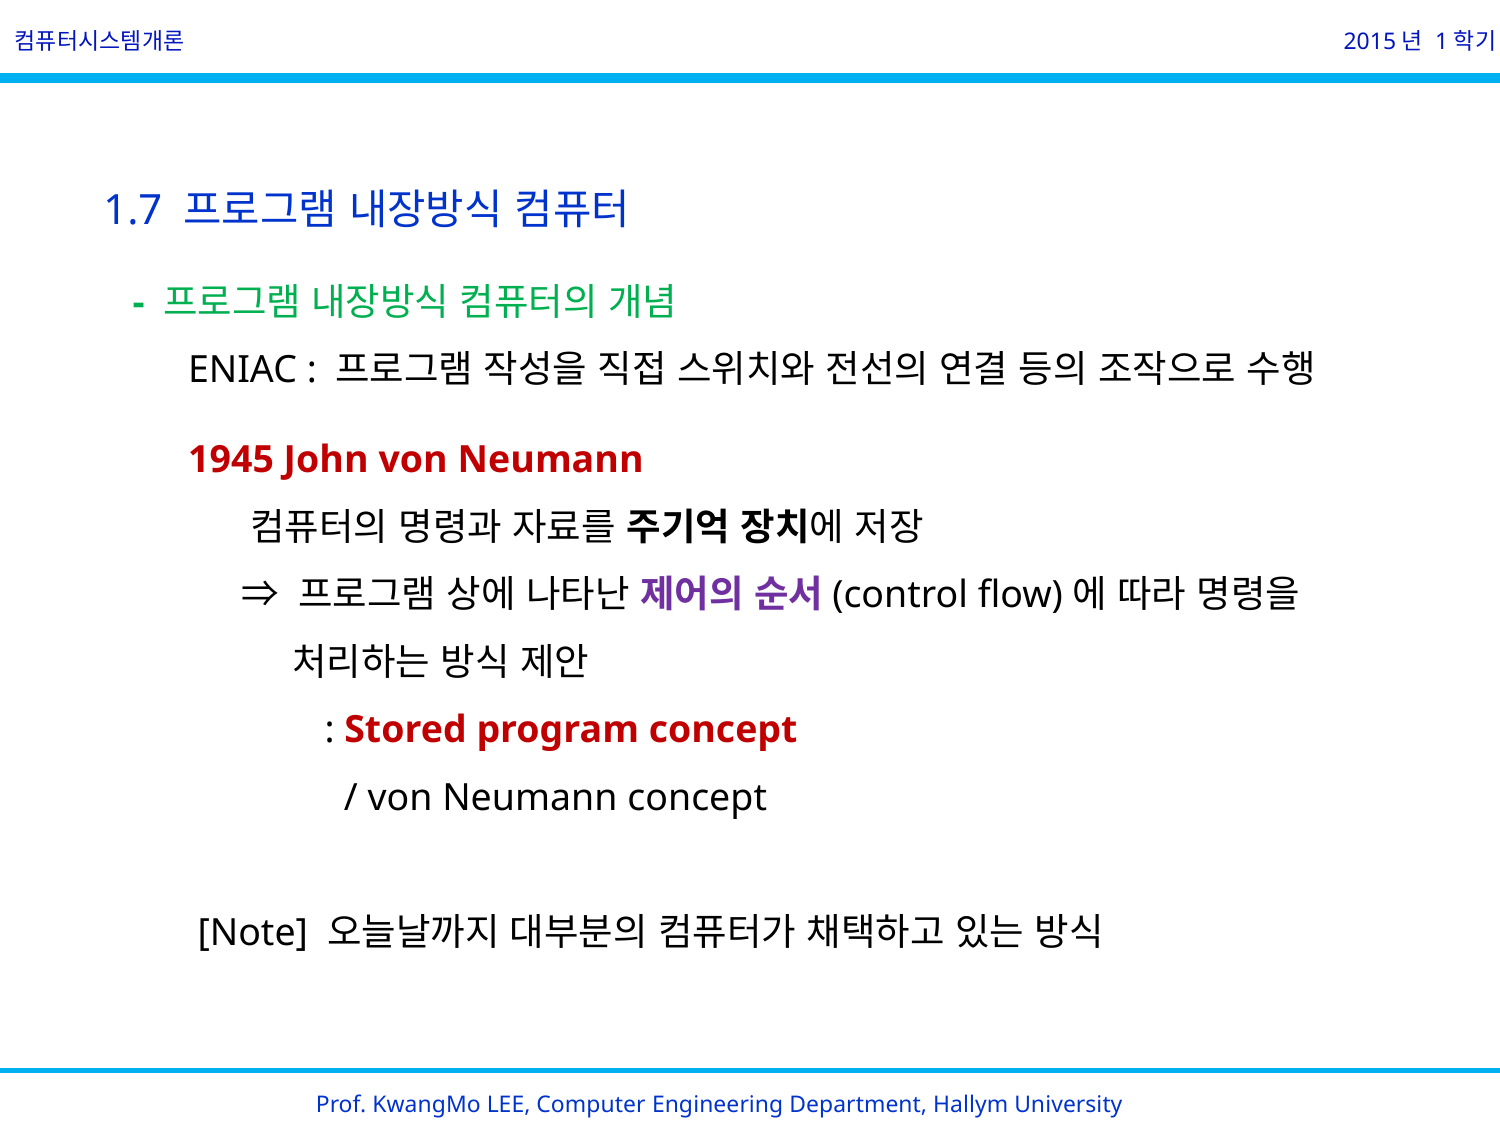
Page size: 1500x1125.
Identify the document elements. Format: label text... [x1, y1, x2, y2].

text_box Prof. KwangMo LEE, Computer Engineering Department, Hallym University [301, 1082, 1247, 1125]
text_box 컴퓨터시스템개론 [0, 19, 225, 62]
text_box 1.7 프로그램 내장방식 컴퓨터 - 프로그램 내장방식 컴퓨터의 개념 ENIAC : 프로그램 작성을 직접 스위치와 전선의 연결 등의 조작으로 수행 1945 John von Neumann 컴퓨터의 명령과 자료를 주기억 장치에 저장 ⇒ 프로그램 상에 나타난 제어의 순서(control flow)에 따라 명령을 처리하는 방식 제안 : Stored program concept / von Neumann concept [Note] 오늘날까지 대부분의 컴퓨터가 채택하고 있는 방식 [88, 150, 1447, 961]
text_box 2015년 1학기 [1328, 19, 1500, 62]
